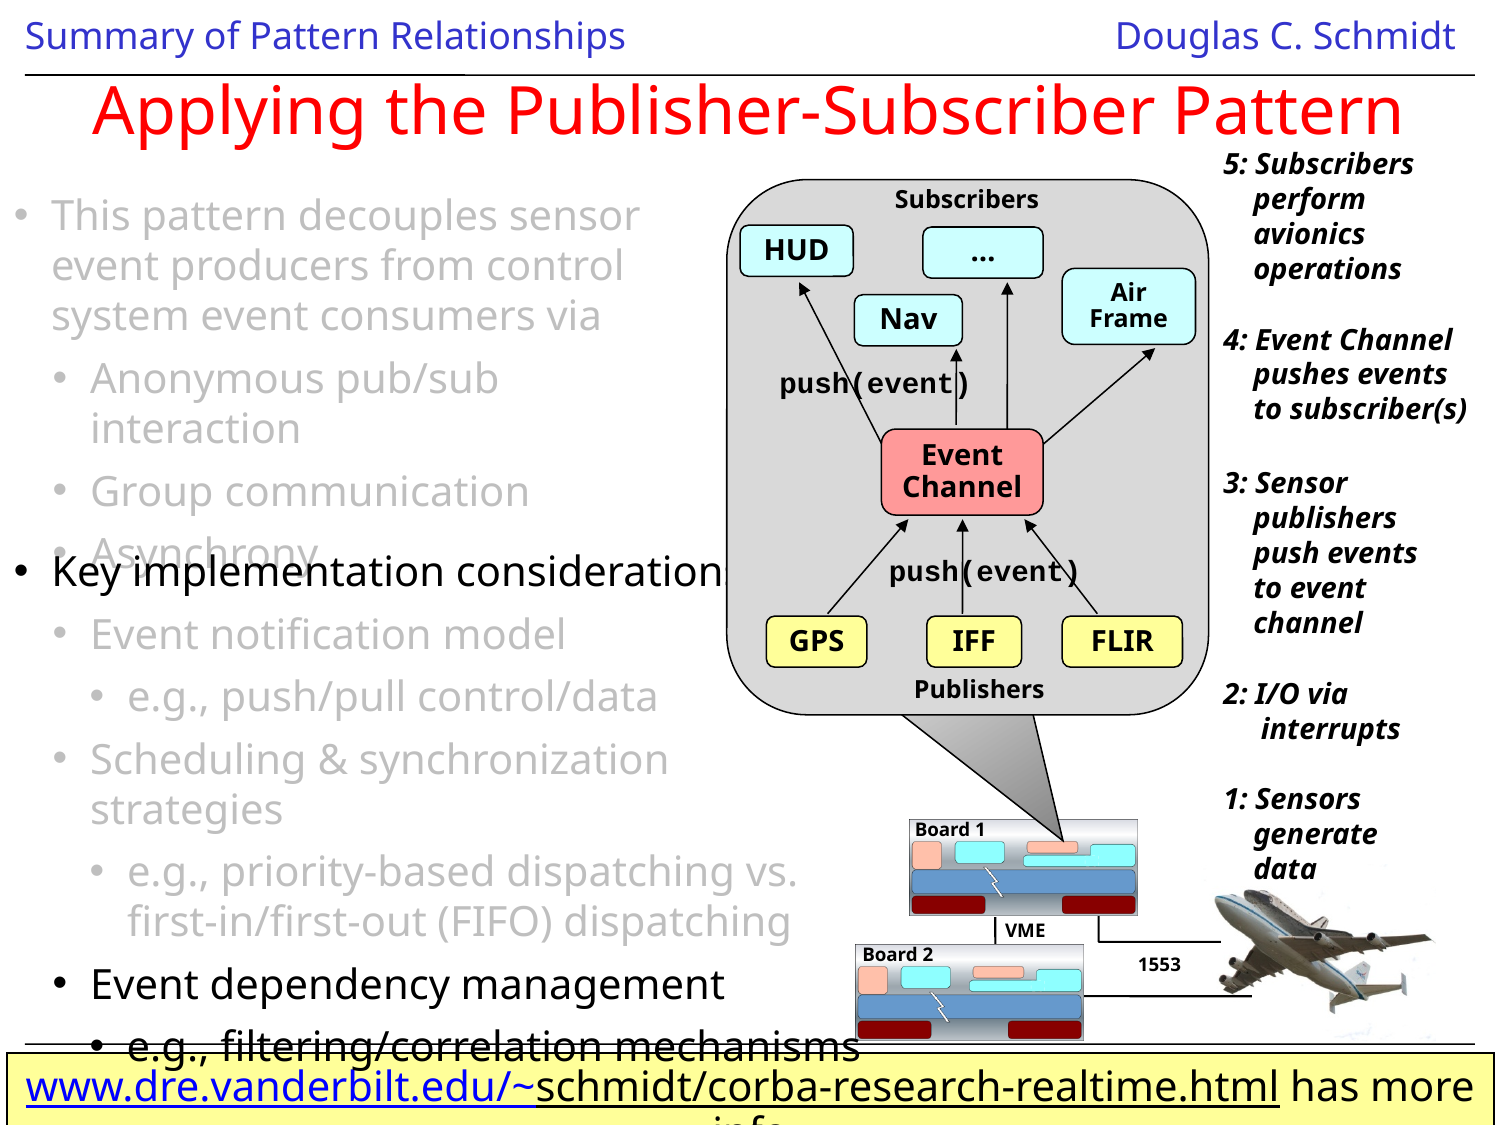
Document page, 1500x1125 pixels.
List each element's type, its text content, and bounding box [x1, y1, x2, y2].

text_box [726, 179, 1209, 716]
text_box Board 1 [900, 812, 1001, 848]
text_box This pattern decouples sensor event producers from control system event consumers via Anonymous pub/sub interaction Group communication Asynchrony [0, 181, 695, 537]
text_box Key implementation considerations: Event notification model e.g., push/pull control/data Scheduling & synchronization strategies e.g., priority-based dispatching vs. first-in/first-out (FIFO) dispatching Event dependency management e.g., filtering/correlation mechanisms [0, 537, 877, 1078]
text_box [1201, 864, 1437, 1043]
text_box [877, 1048, 1500, 1125]
text_box 1553 [1123, 947, 1196, 983]
text_box 2: I/O via interrupts [1208, 668, 1500, 753]
text_box www.dre.vanderbilt.edu/~schmidt/corba-research-realtime.html has more info [6, 1053, 1494, 1125]
text_box 1: Sensors generate data [1208, 773, 1453, 893]
text_box [1098, 875, 1196, 942]
text_box 5: Subscribers perform avionics operations [1208, 137, 1453, 293]
picture [909, 819, 1138, 917]
text_box VME [990, 924, 1061, 943]
text_box Board 2 [877, 937, 948, 943]
picture [854, 944, 1084, 1041]
title Applying the Publisher-Subscriber Pattern [0, 37, 1500, 188]
text_box 3: Sensor publishers push events to event channel [1213, 457, 1466, 647]
text_box 4: Event Channel pushes events to subscriber(s) [1213, 313, 1500, 433]
text_box [2, 1078, 6, 1125]
text_box [912, 723, 1058, 818]
